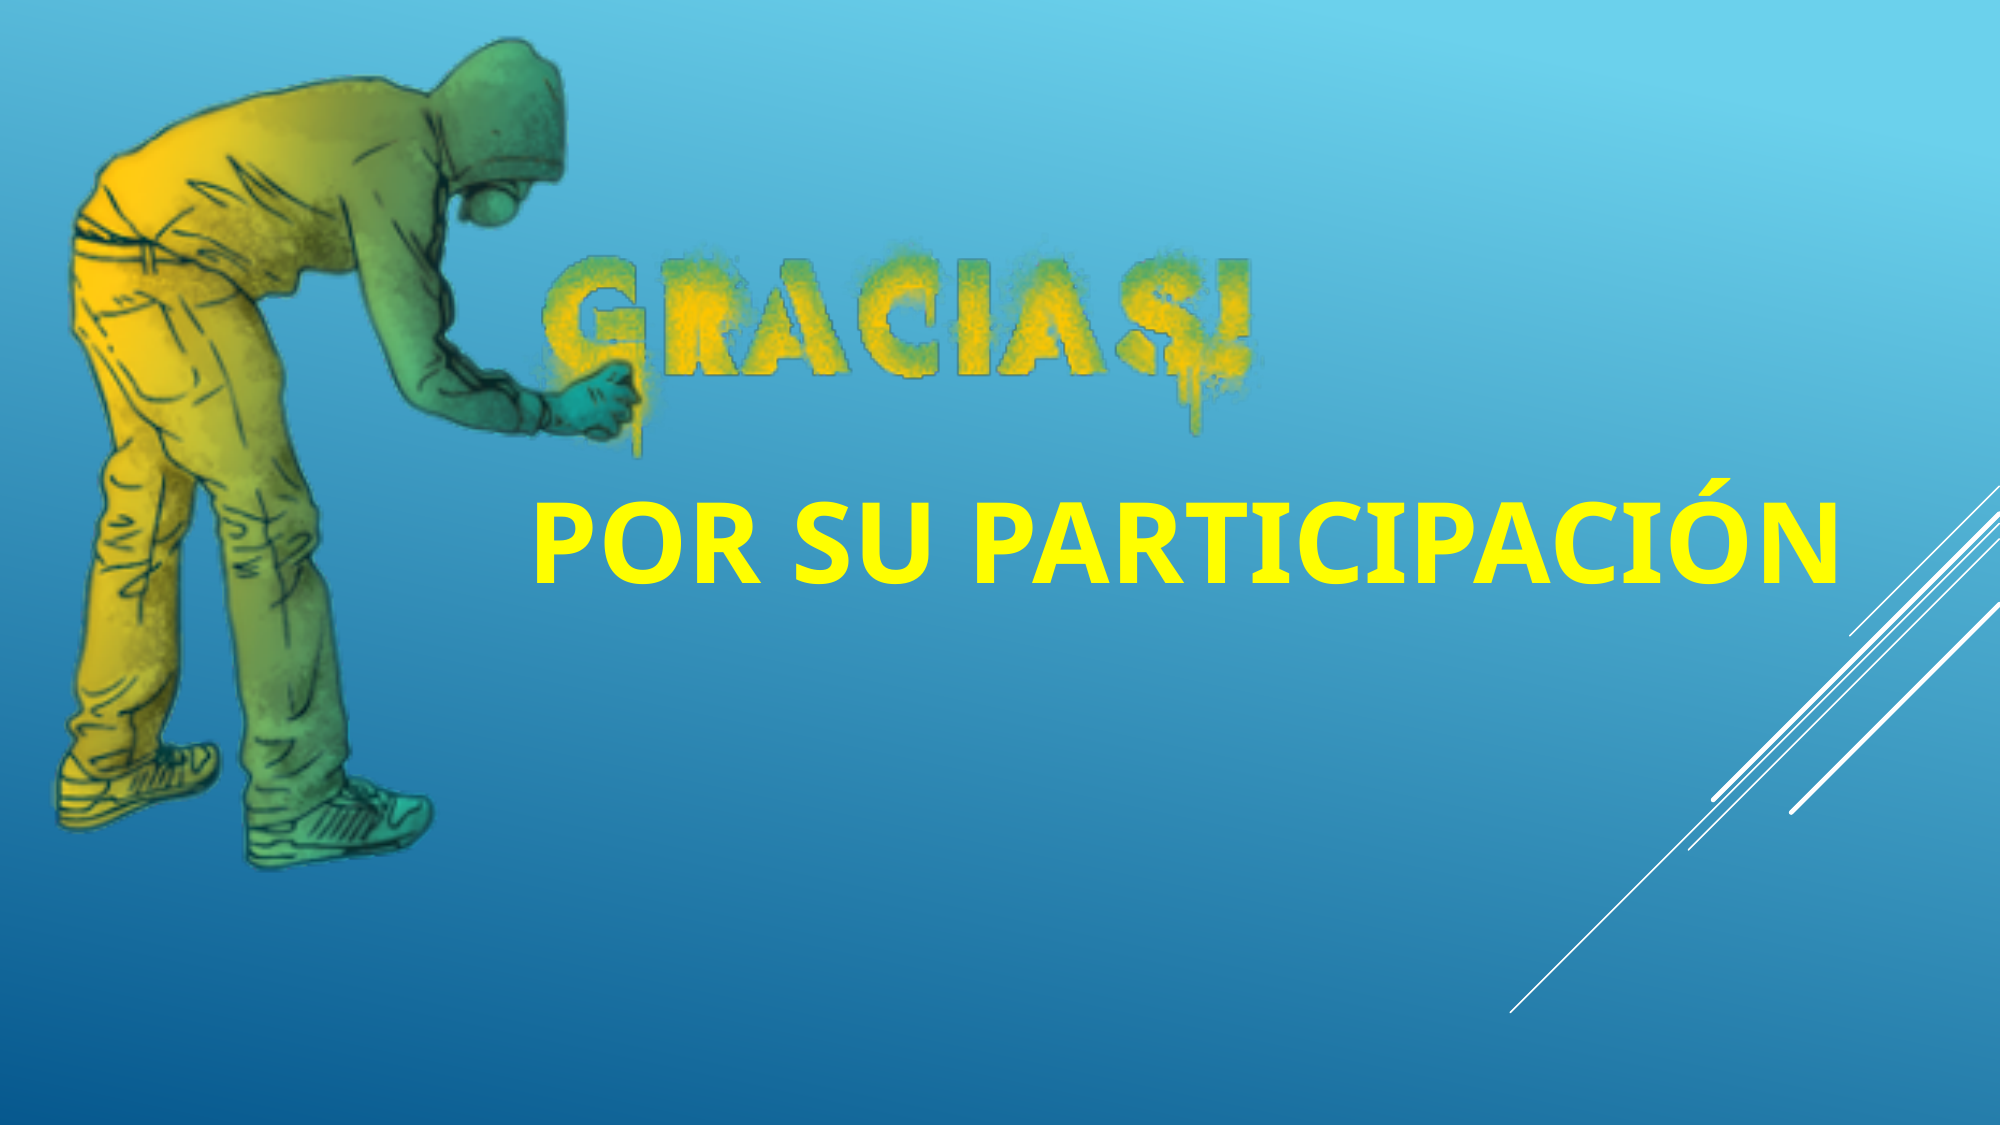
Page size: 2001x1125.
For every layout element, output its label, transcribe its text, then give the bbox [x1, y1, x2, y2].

picture [18, 0, 1307, 902]
text_box POR SU PARTICIPACIÓN [1307, 382, 2000, 694]
